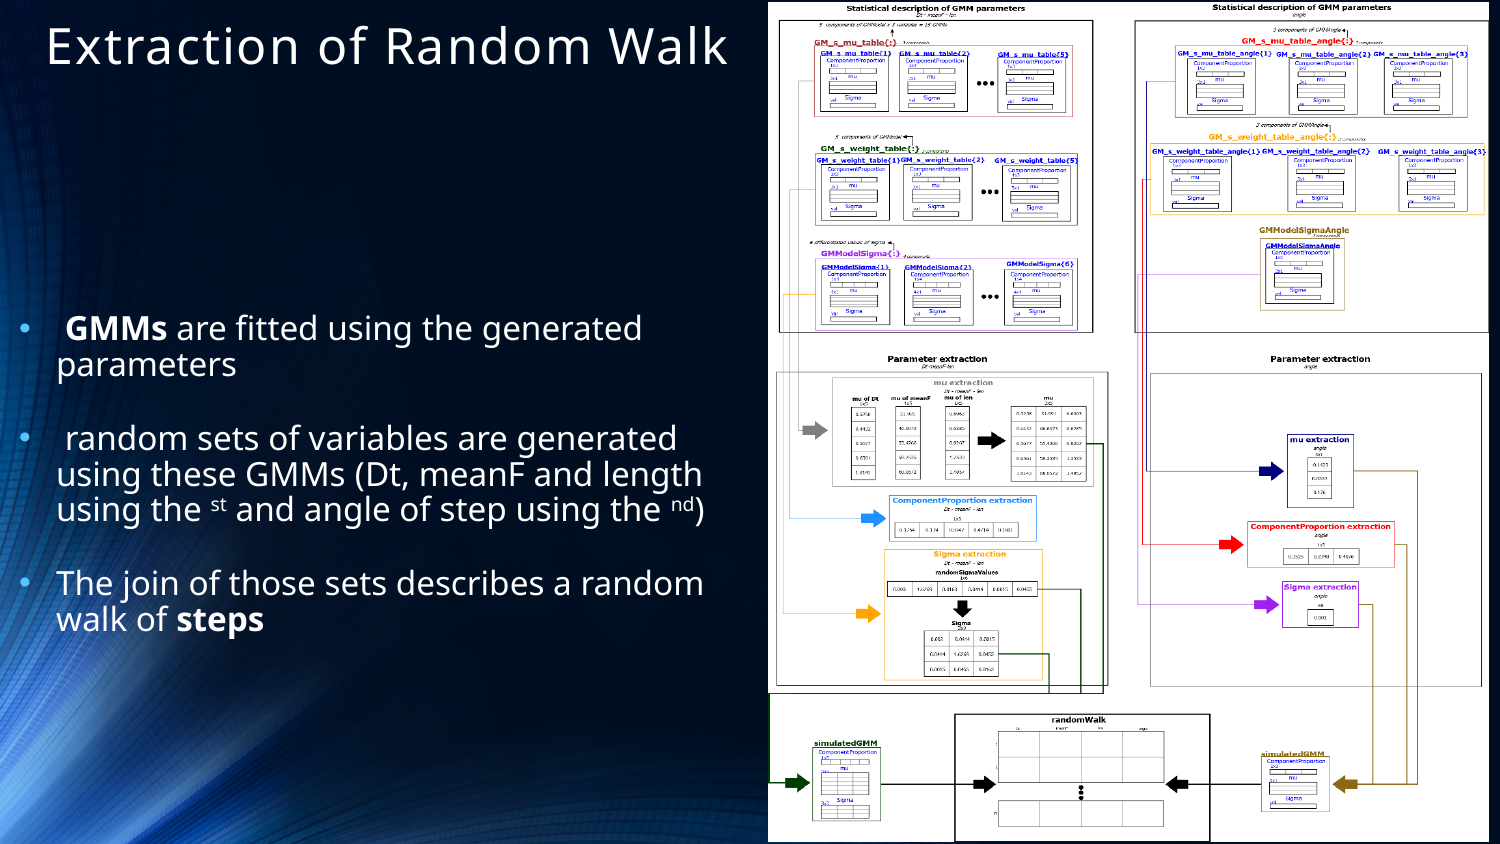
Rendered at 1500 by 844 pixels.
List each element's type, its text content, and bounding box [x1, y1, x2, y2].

picture [0, 0, 1500, 844]
title Extraction of Random Walk [0, 0, 775, 97]
